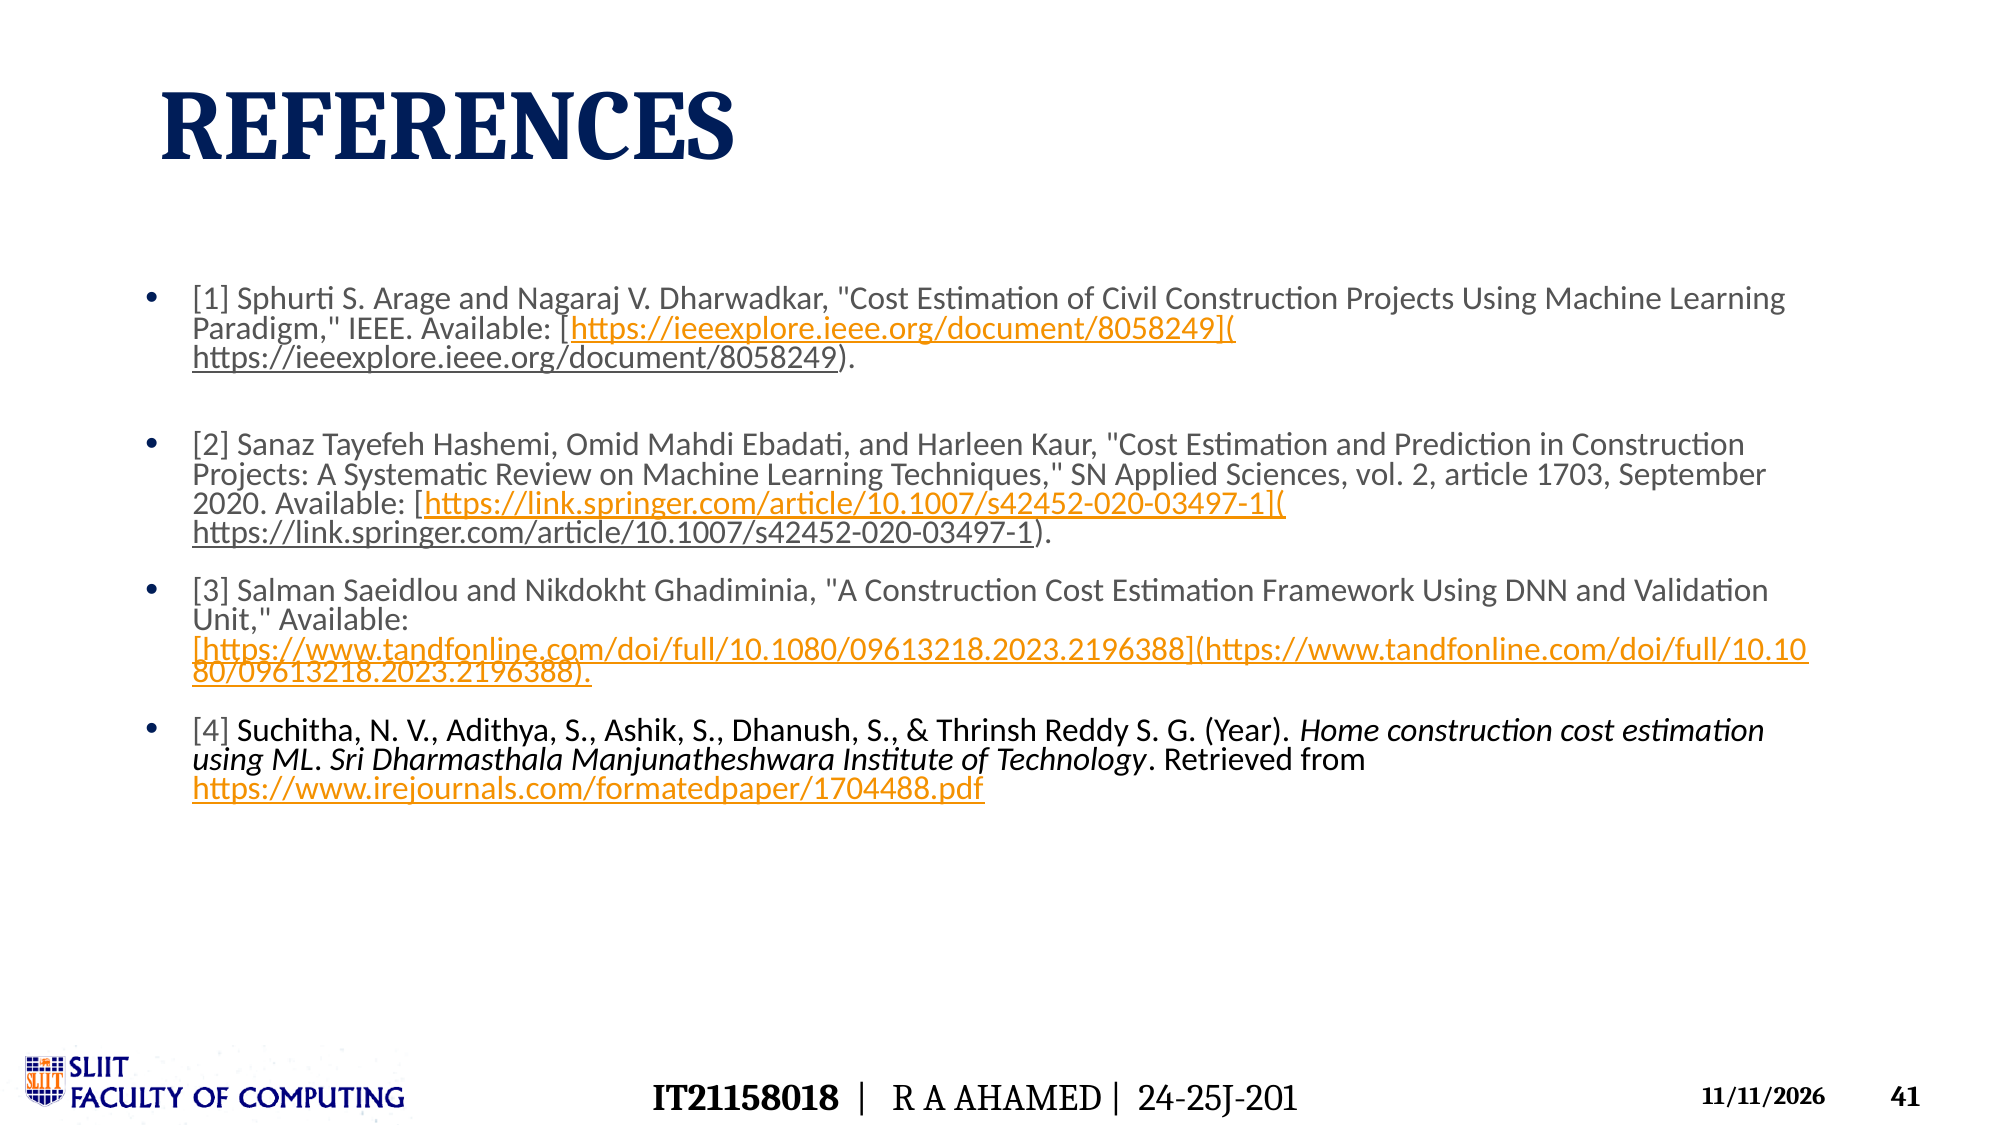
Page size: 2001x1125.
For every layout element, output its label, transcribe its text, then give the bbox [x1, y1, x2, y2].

text_box REFERENCES [128, 51, 767, 187]
picture [0, 1045, 413, 1125]
text_box [1] Sphurti S. Arage and Nagaraj V. Dharwadkar, "Cost Estimation of Civil Construction Projects Using Machine Learning Paradigm," IEEE. Available: [https://ieeexplore.ieee.org/document/8058249](https://ieeexplore.ieee.org/document/8058249). [2] Sanaz Tayefeh Hashemi, Omid Mahdi Ebadati, and Harleen Kaur, "Cost Estimation and Prediction in Construction Projects: A Systematic Review on Machine Learning Techniques," SN Applied Sciences, vol. 2, article 1703, September 2020. Available: [https://link.springer.com/article/10.1007/s42452-020-03497-1](https://link.springer.com/article/10.1007/s42452-020-03497-1). [3] Salman Saeidlou and Nikdokht Ghadiminia, "A Construction Cost Estimation Framework Using DNN and Validation Unit," Available: [https://www.tandfonline.com/doi/full/10.1080/09613218.2023.2196388](https://www.tandfonline.com/doi/full/10.1080/09613218.2023.2196388). [4] Suchitha, N. V., Adithya, S., Ashik, S., Dhanush, S., & Thrinsh Reddy S. G. (Year). Home construction cost estimation using ML. Sri Dharmasthala Manjunatheshwara Institute of Technology. Retrieved from https://www.irejournals.com/formatedpaper/1704488.pdf [145, 287, 1825, 901]
text_box IT21158018 | R A AHAMED | 24-25J-201 [635, 1063, 1758, 1125]
